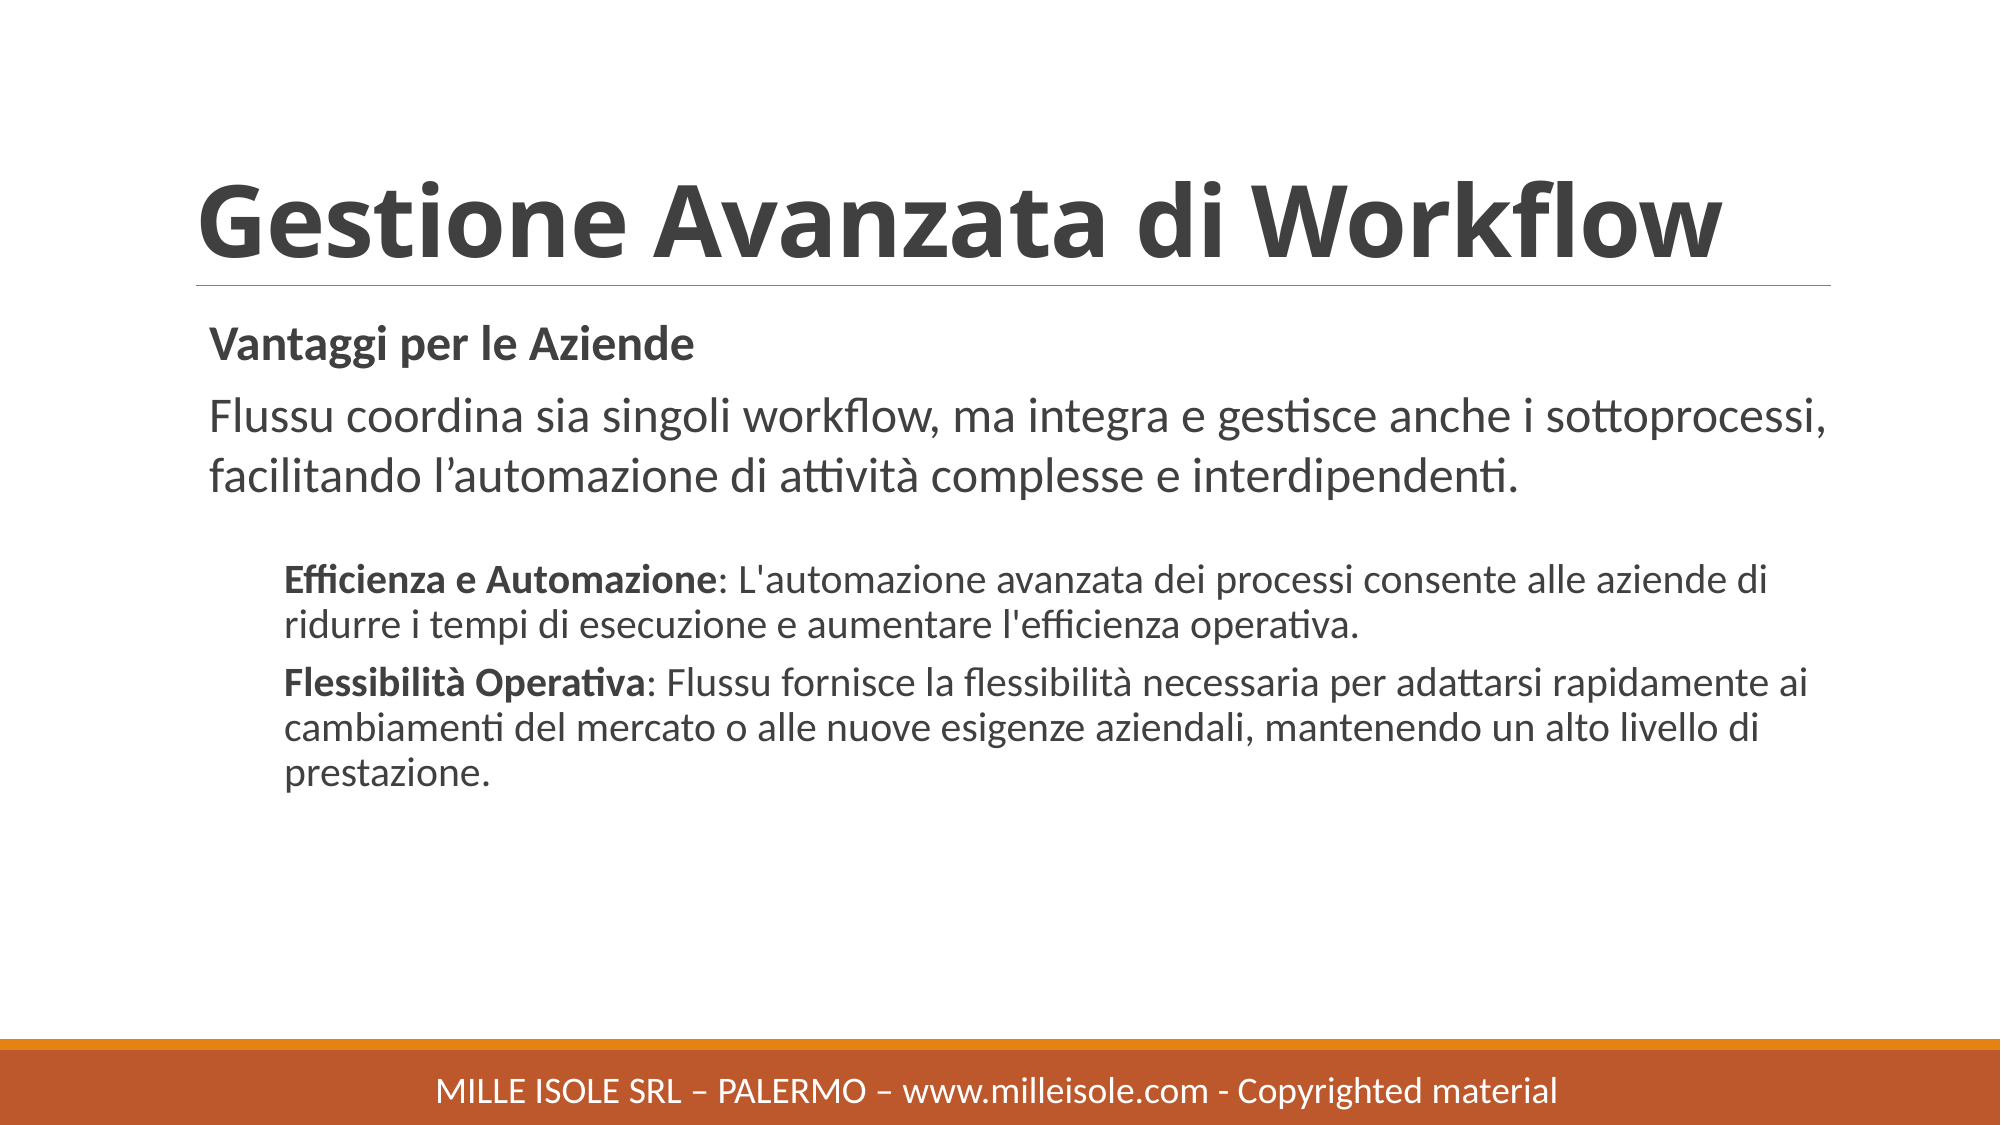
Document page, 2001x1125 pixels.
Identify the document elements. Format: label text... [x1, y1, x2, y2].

title Gestione Avanzata di Workflow [180, 47, 1830, 285]
list Vantaggi per le Aziende Flussu coordina sia singoli workflow, ma integra e gestisce anche i sottoprocessi, facilitando l’automazione di attività complesse e interdipendenti. Efficienza e Automazione: L'automazione avanzata dei processi consente alle aziende di ridurre i tempi di esecuzione e aumentare l'efficienza operativa. Flessibilità Operativa: Flussu fornisce la flessibilità necessaria per adattarsi rapidamente ai cambiamenti del mercato o alle nuove esigenze aziendali, mantenendo un alto livello di prestazione. [209, 302, 1830, 963]
